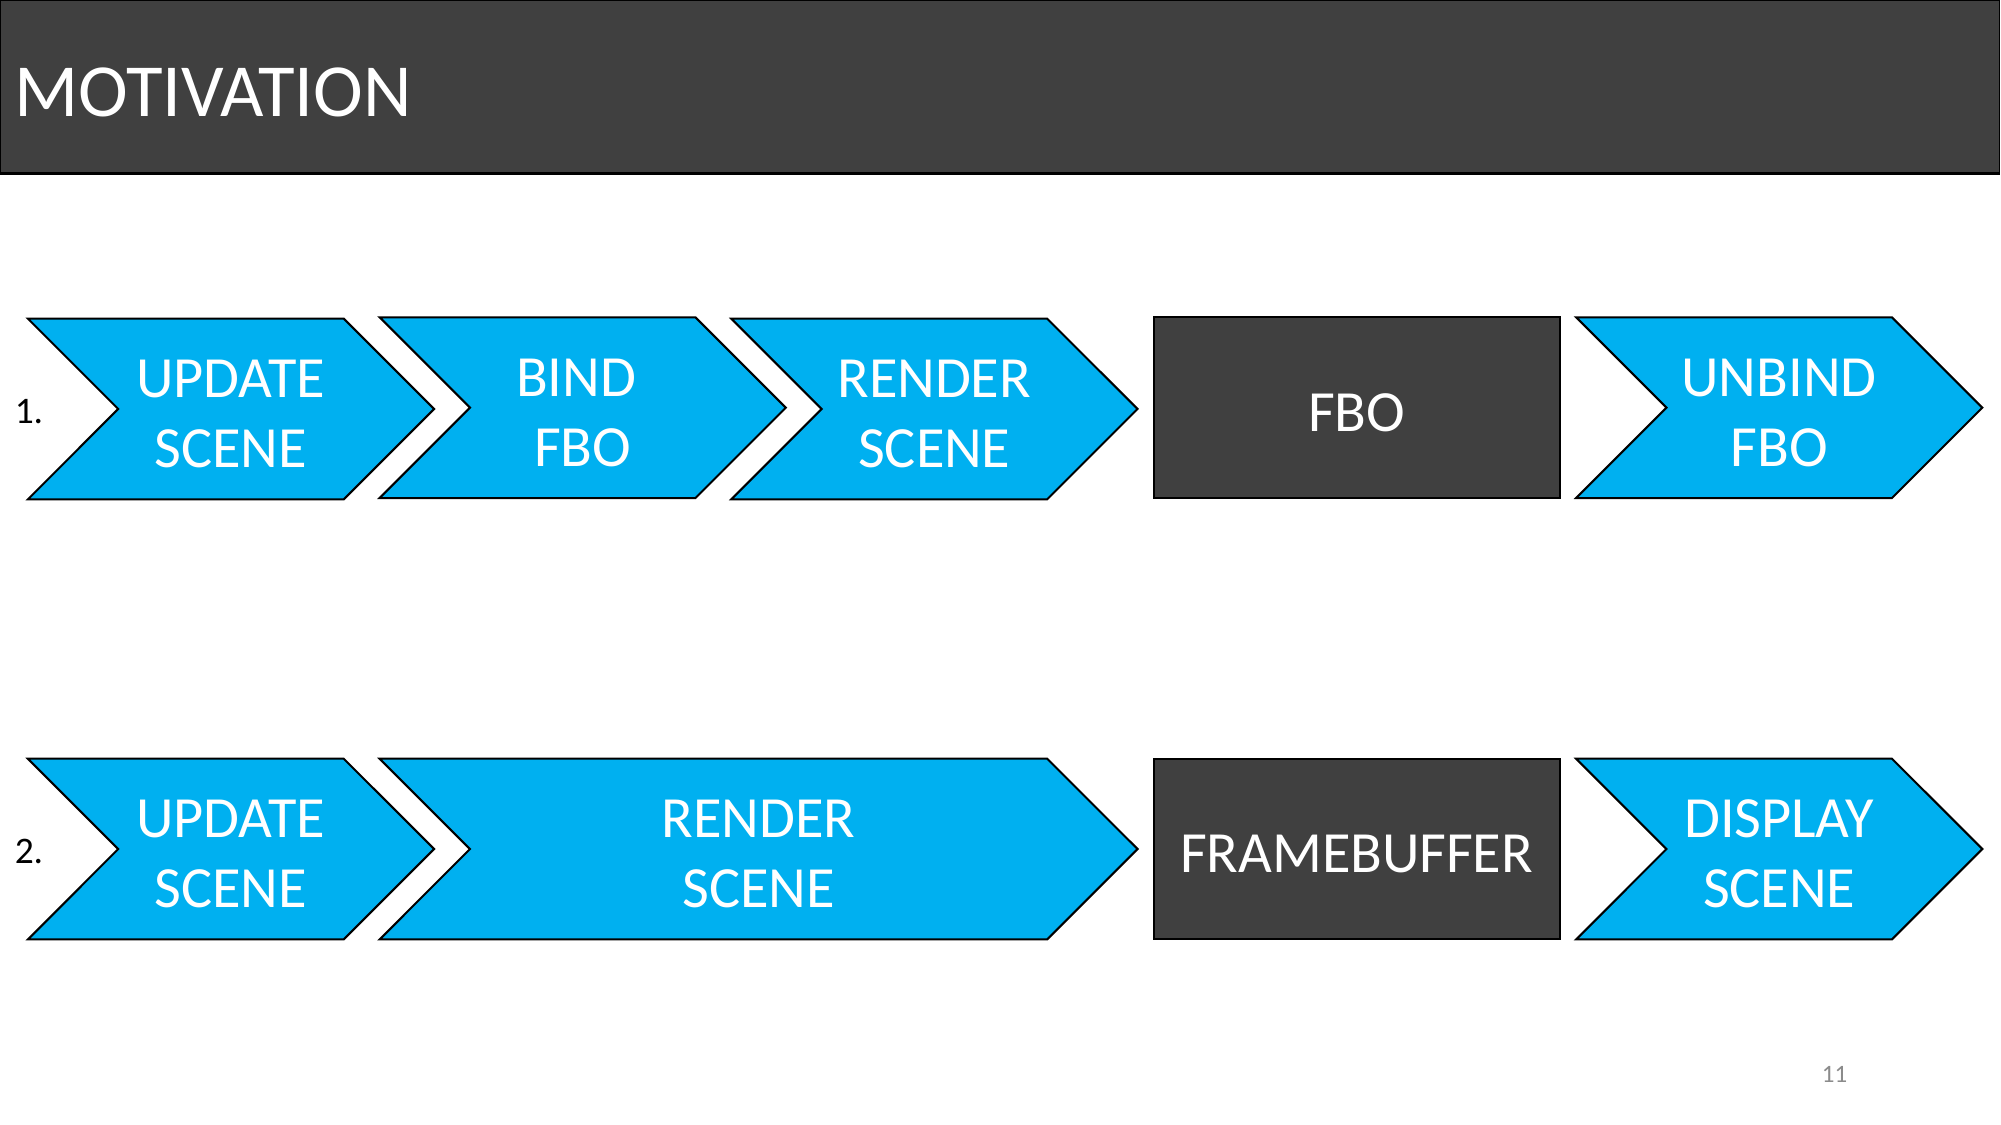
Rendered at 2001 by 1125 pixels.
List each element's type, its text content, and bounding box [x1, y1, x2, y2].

text_box 2. [0, 818, 61, 879]
text_box DISPLAY SCENE [1573, 757, 1984, 941]
text_box MOTIVATION [0, 0, 2000, 175]
slide_number 11 [1412, 1042, 1863, 1103]
text_box UNBIND FBO [1573, 316, 1984, 500]
text_box UPDATE SCENE [25, 317, 436, 501]
text_box BIND FBO [377, 316, 788, 500]
text_box FBO [1153, 316, 1561, 499]
text_box FRAMEBUFFER [1153, 758, 1561, 940]
text_box RENDER SCENE [728, 317, 1139, 501]
text_box RENDER SCENE [377, 757, 1140, 941]
text_box 1. [0, 378, 61, 439]
text_box UPDATE SCENE [25, 757, 436, 941]
